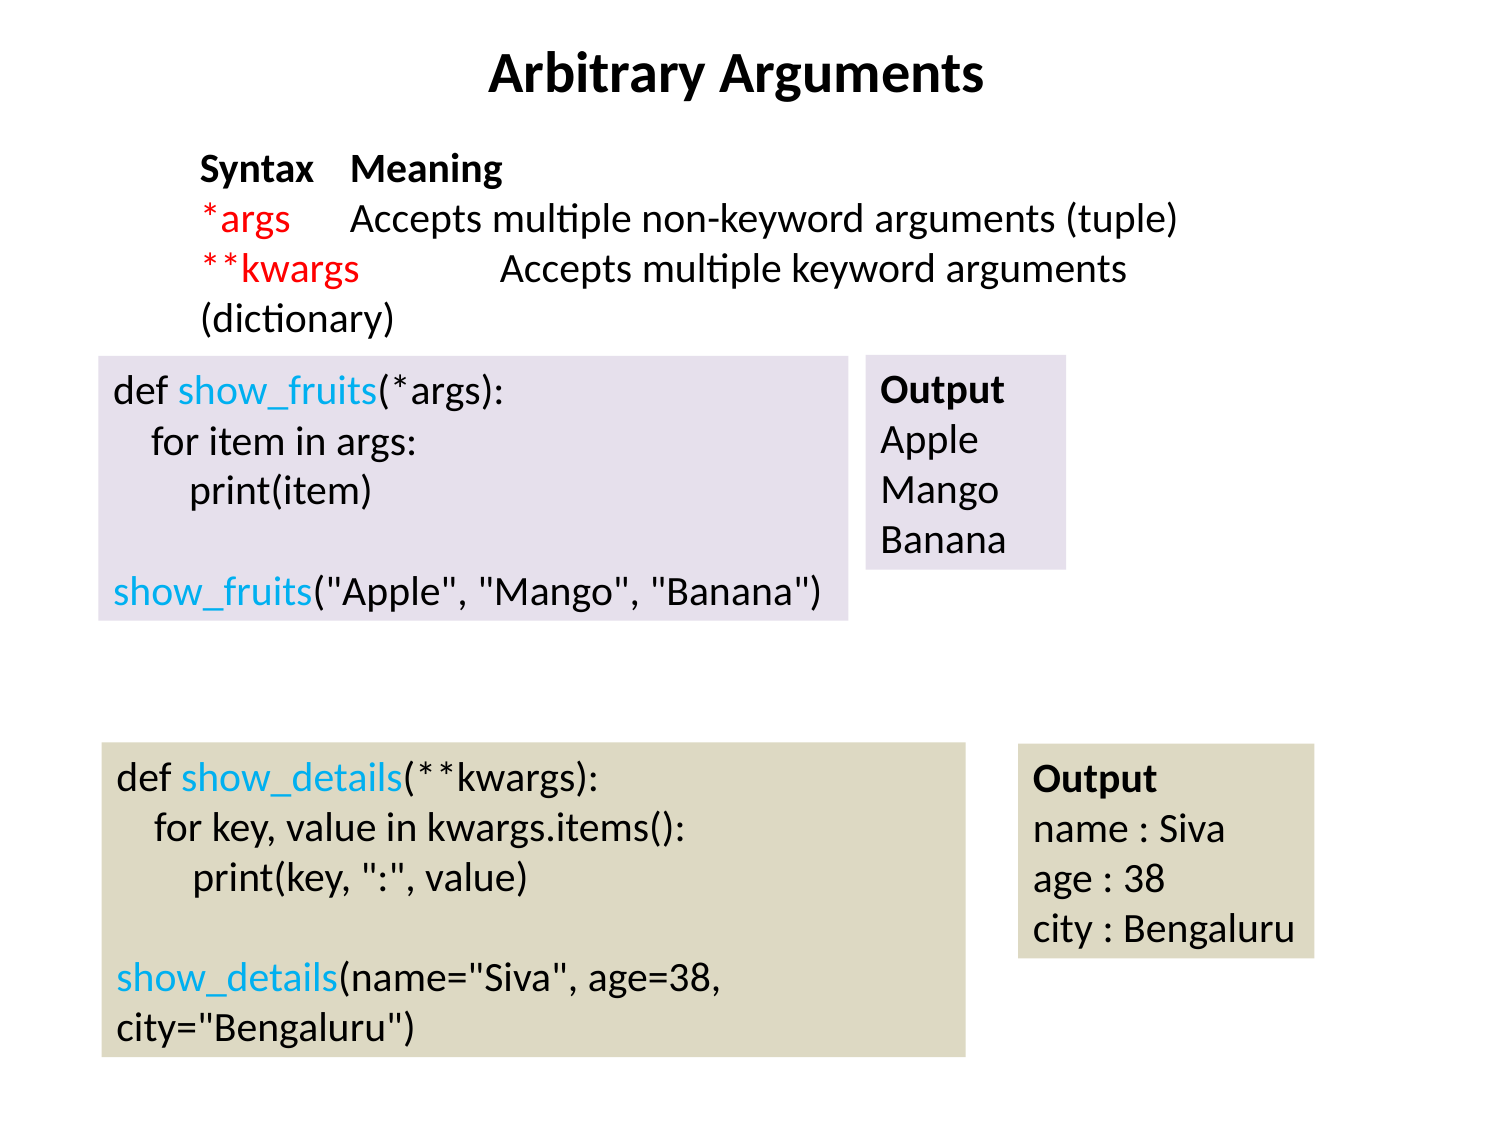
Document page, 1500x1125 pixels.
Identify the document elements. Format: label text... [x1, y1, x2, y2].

text_box Syntax Meaning *args Accepts multiple non-keyword arguments (tuple) **kwargs Accepts multiple keyword arguments (dictionary) [184, 133, 1295, 349]
text_box def show_fruits(*args): for item in args: print(item) show_fruits("Apple", "Mango", "Banana") [98, 355, 849, 621]
text_box def show_details(**kwargs): for key, value in kwargs.items(): print(key, ":", value) show_details(name="Siva", age=38, city="Bengaluru") [101, 742, 966, 1058]
text_box Output name : Siva age : 38 city : Bengaluru [1018, 743, 1315, 959]
text_box Arbitrary Arguments [473, 26, 1234, 112]
text_box Output Apple Mango Banana [865, 354, 1067, 570]
